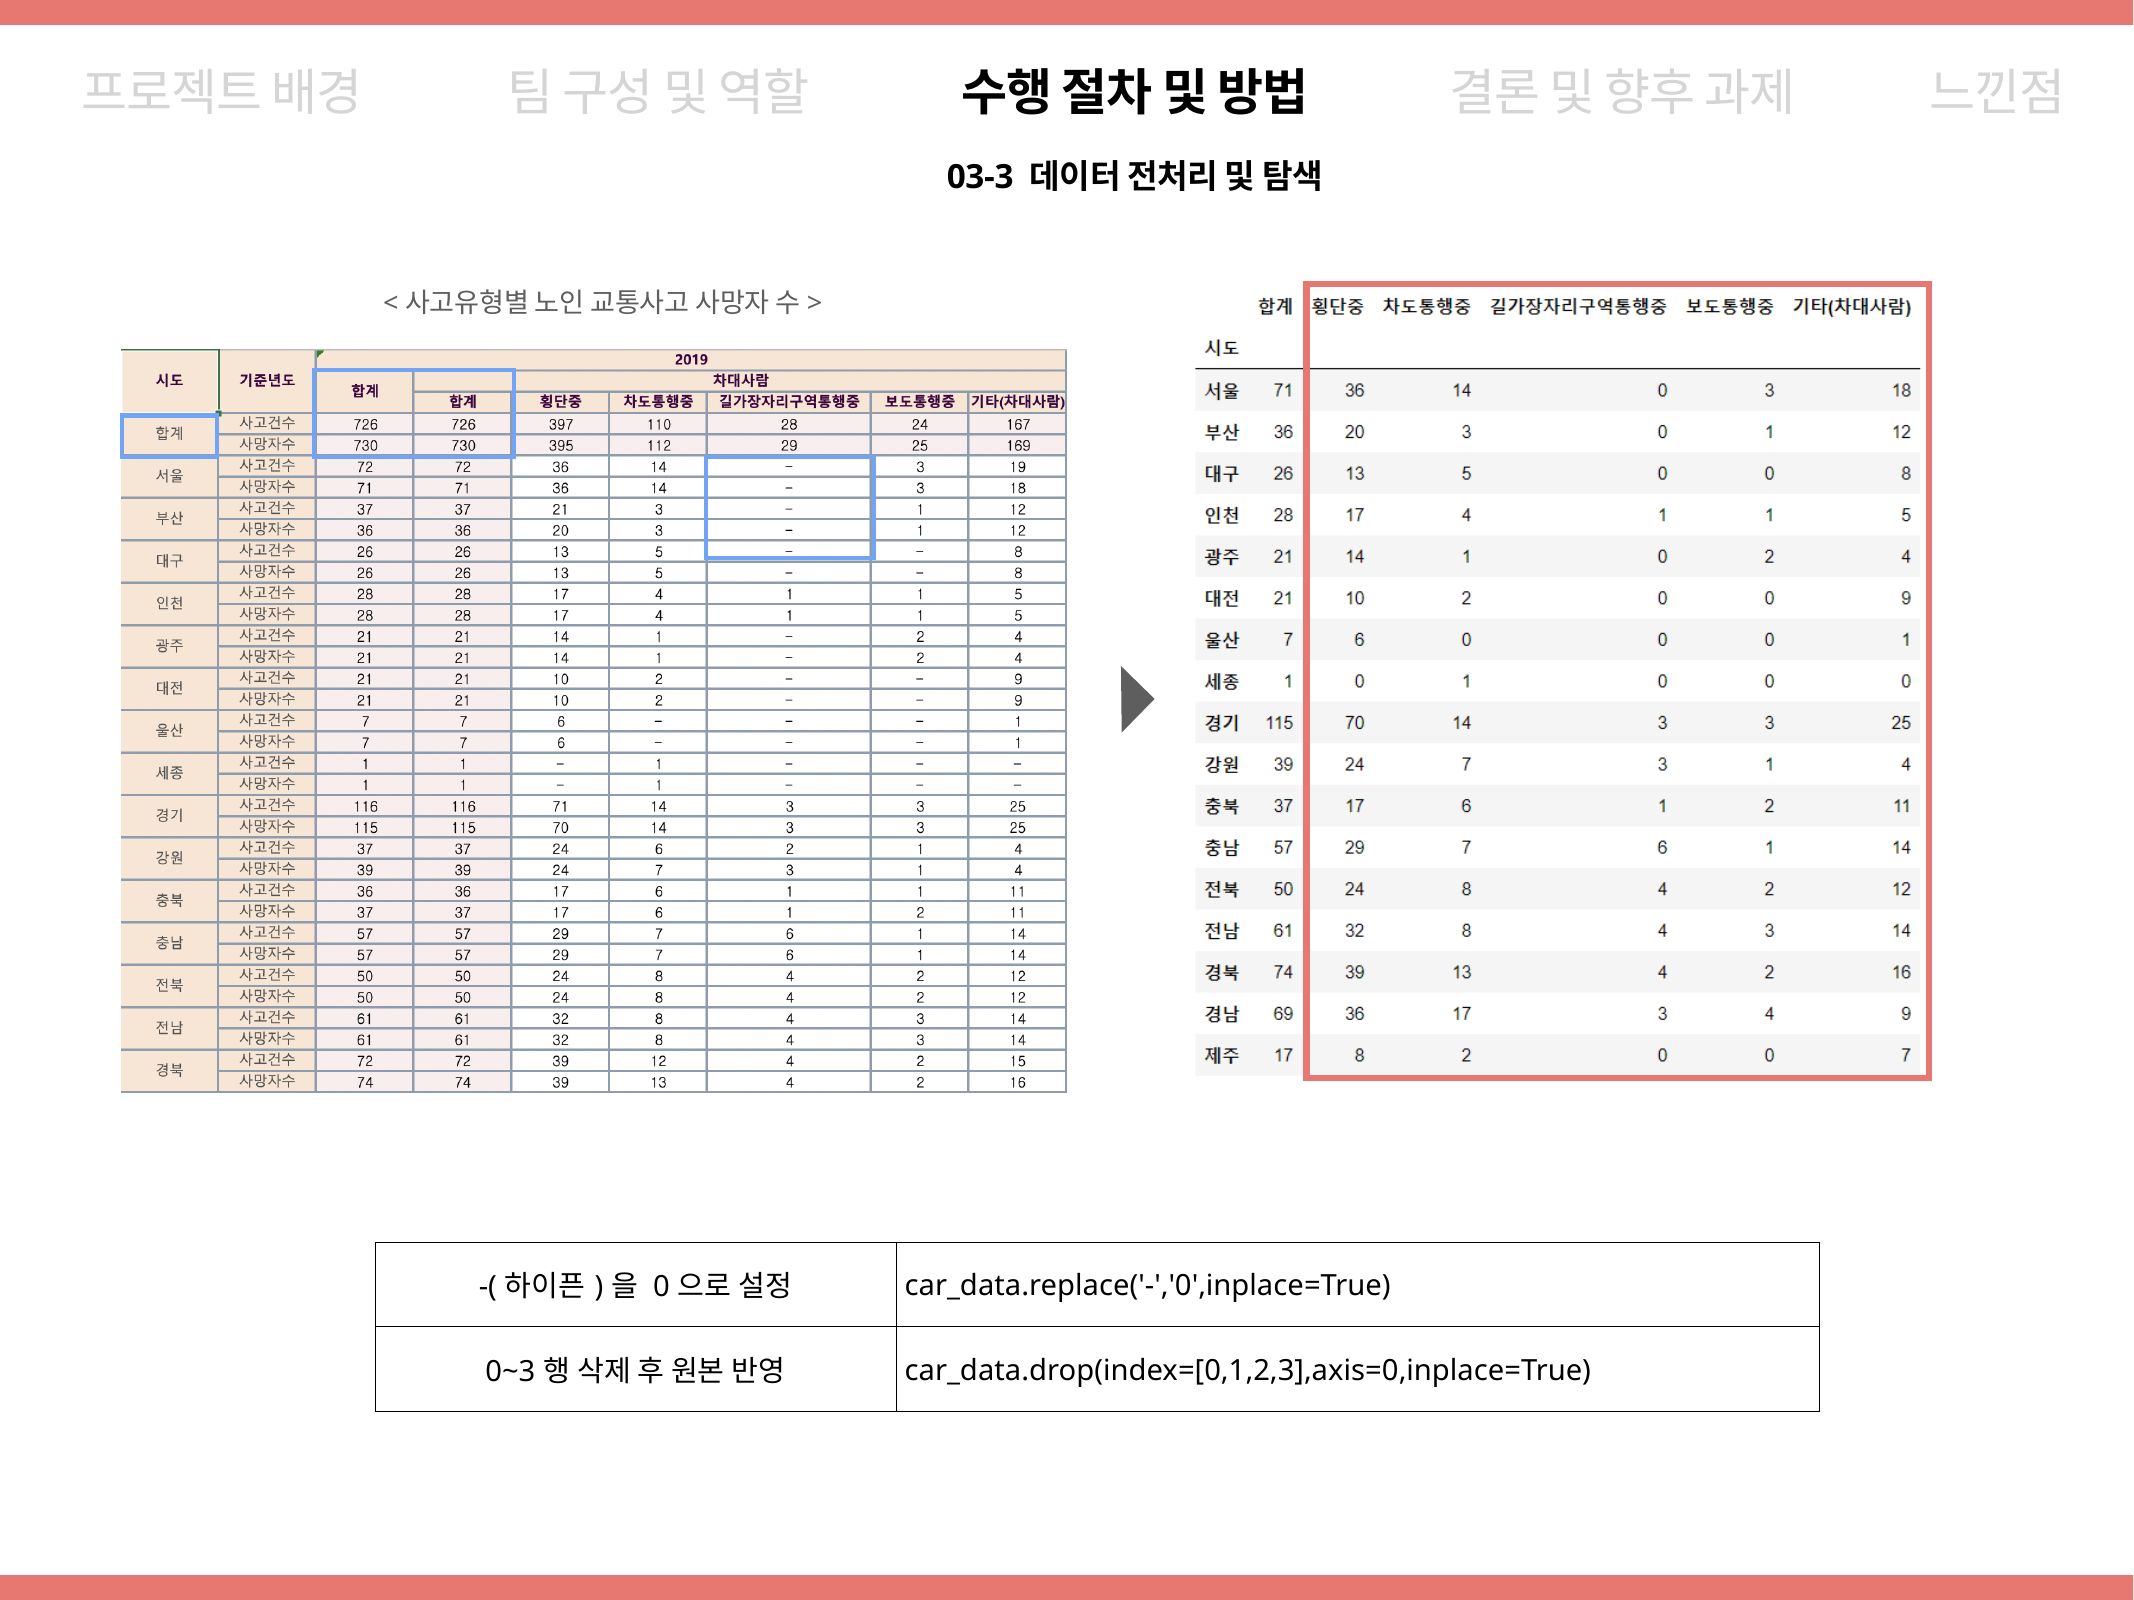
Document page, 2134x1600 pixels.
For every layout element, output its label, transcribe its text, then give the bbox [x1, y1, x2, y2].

text_box 03-3 데이터 전처리 및 탐색 [938, 147, 1332, 204]
text_box [0, 1575, 2134, 1600]
text_box 팀 구성 및 역할 [427, 59, 892, 130]
text_box 프로젝트 배경 [17, 59, 427, 130]
table_header -(하이픈)을 0으로 설정 [376, 1243, 896, 1326]
table_cell car_data.drop(index=[0,1,2,3],axis=0,inplace=True) [897, 1327, 1819, 1411]
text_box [121, 349, 1067, 1093]
text_box [1120, 666, 1155, 733]
text_box 수행 절차 및 방법 [892, 59, 1378, 130]
table_cell 0~3행 삭제 후 원본 반영 [376, 1327, 896, 1411]
text_box 결론 및 향후 과제 [1379, 59, 1839, 130]
text_box <사고유형별 노인 교통사고 사망자 수> [374, 276, 831, 326]
table_header car_data.replace('-','0',inplace=True) [897, 1243, 1819, 1326]
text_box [1186, 284, 1931, 1079]
text_box [0, 0, 2134, 25]
text_box 느낀점 [1839, 59, 2134, 130]
